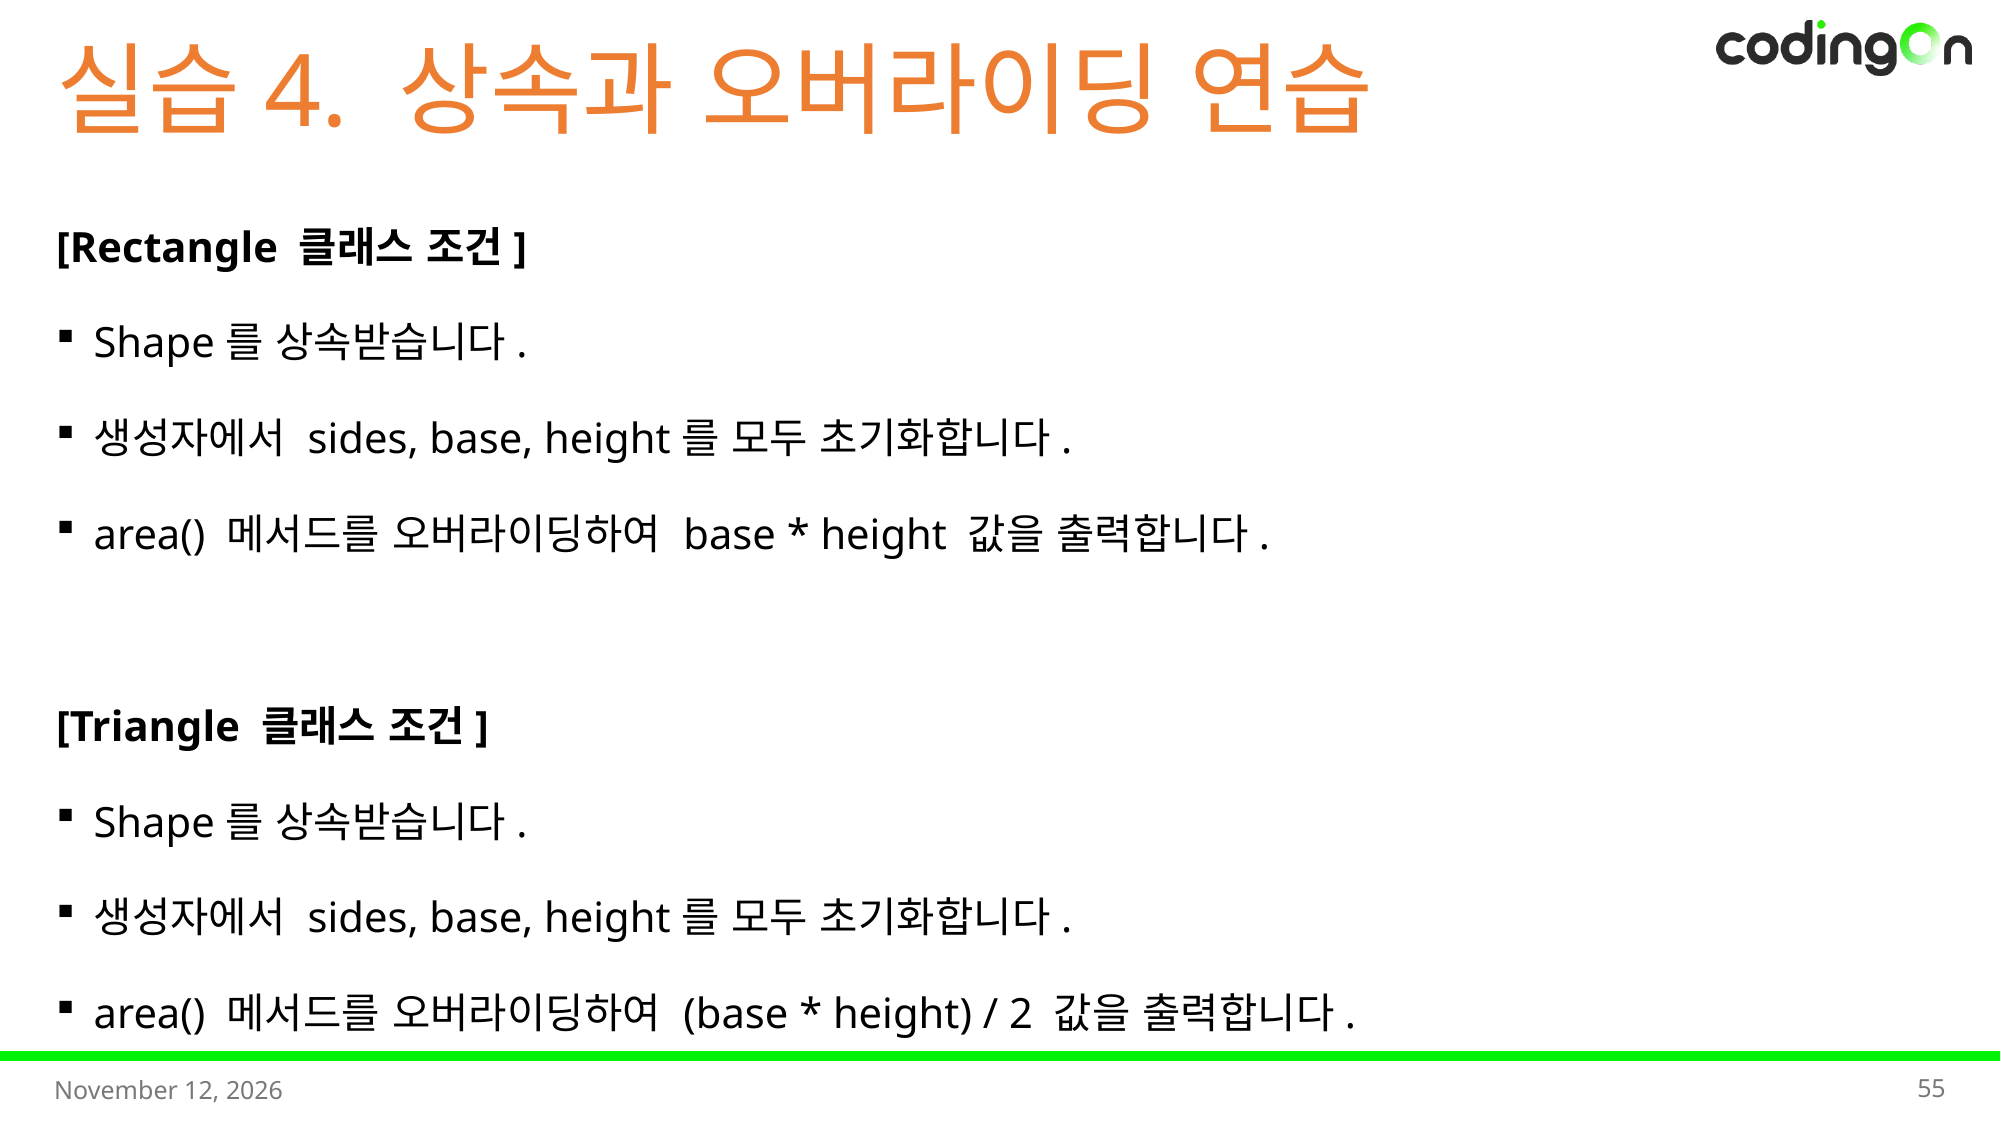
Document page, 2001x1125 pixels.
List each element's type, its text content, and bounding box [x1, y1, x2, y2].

slide_number 55 [1510, 1059, 1961, 1120]
text_box 실습4. 상속과 오버라이딩 연습 [41, 0, 1767, 188]
slide_number 2025년 9월 [39, 1061, 490, 1122]
list [Rectangle 클래스 조건] Shape를 상속받습니다. 생성자에서 sides, base, height를 모두 초기화합니다. area() 메서드를 오버라이딩하여 base * height 값을 출력합니다. [Triangle 클래스 조건] Shape를 상속받습니다. 생성자에서 sides, base, height를 모두 초기화합니다. area() 메서드를 오버라이딩하여 (base * height) / 2 값을 출력합니다. [41, 187, 1951, 1043]
picture [1767, 20, 1972, 76]
